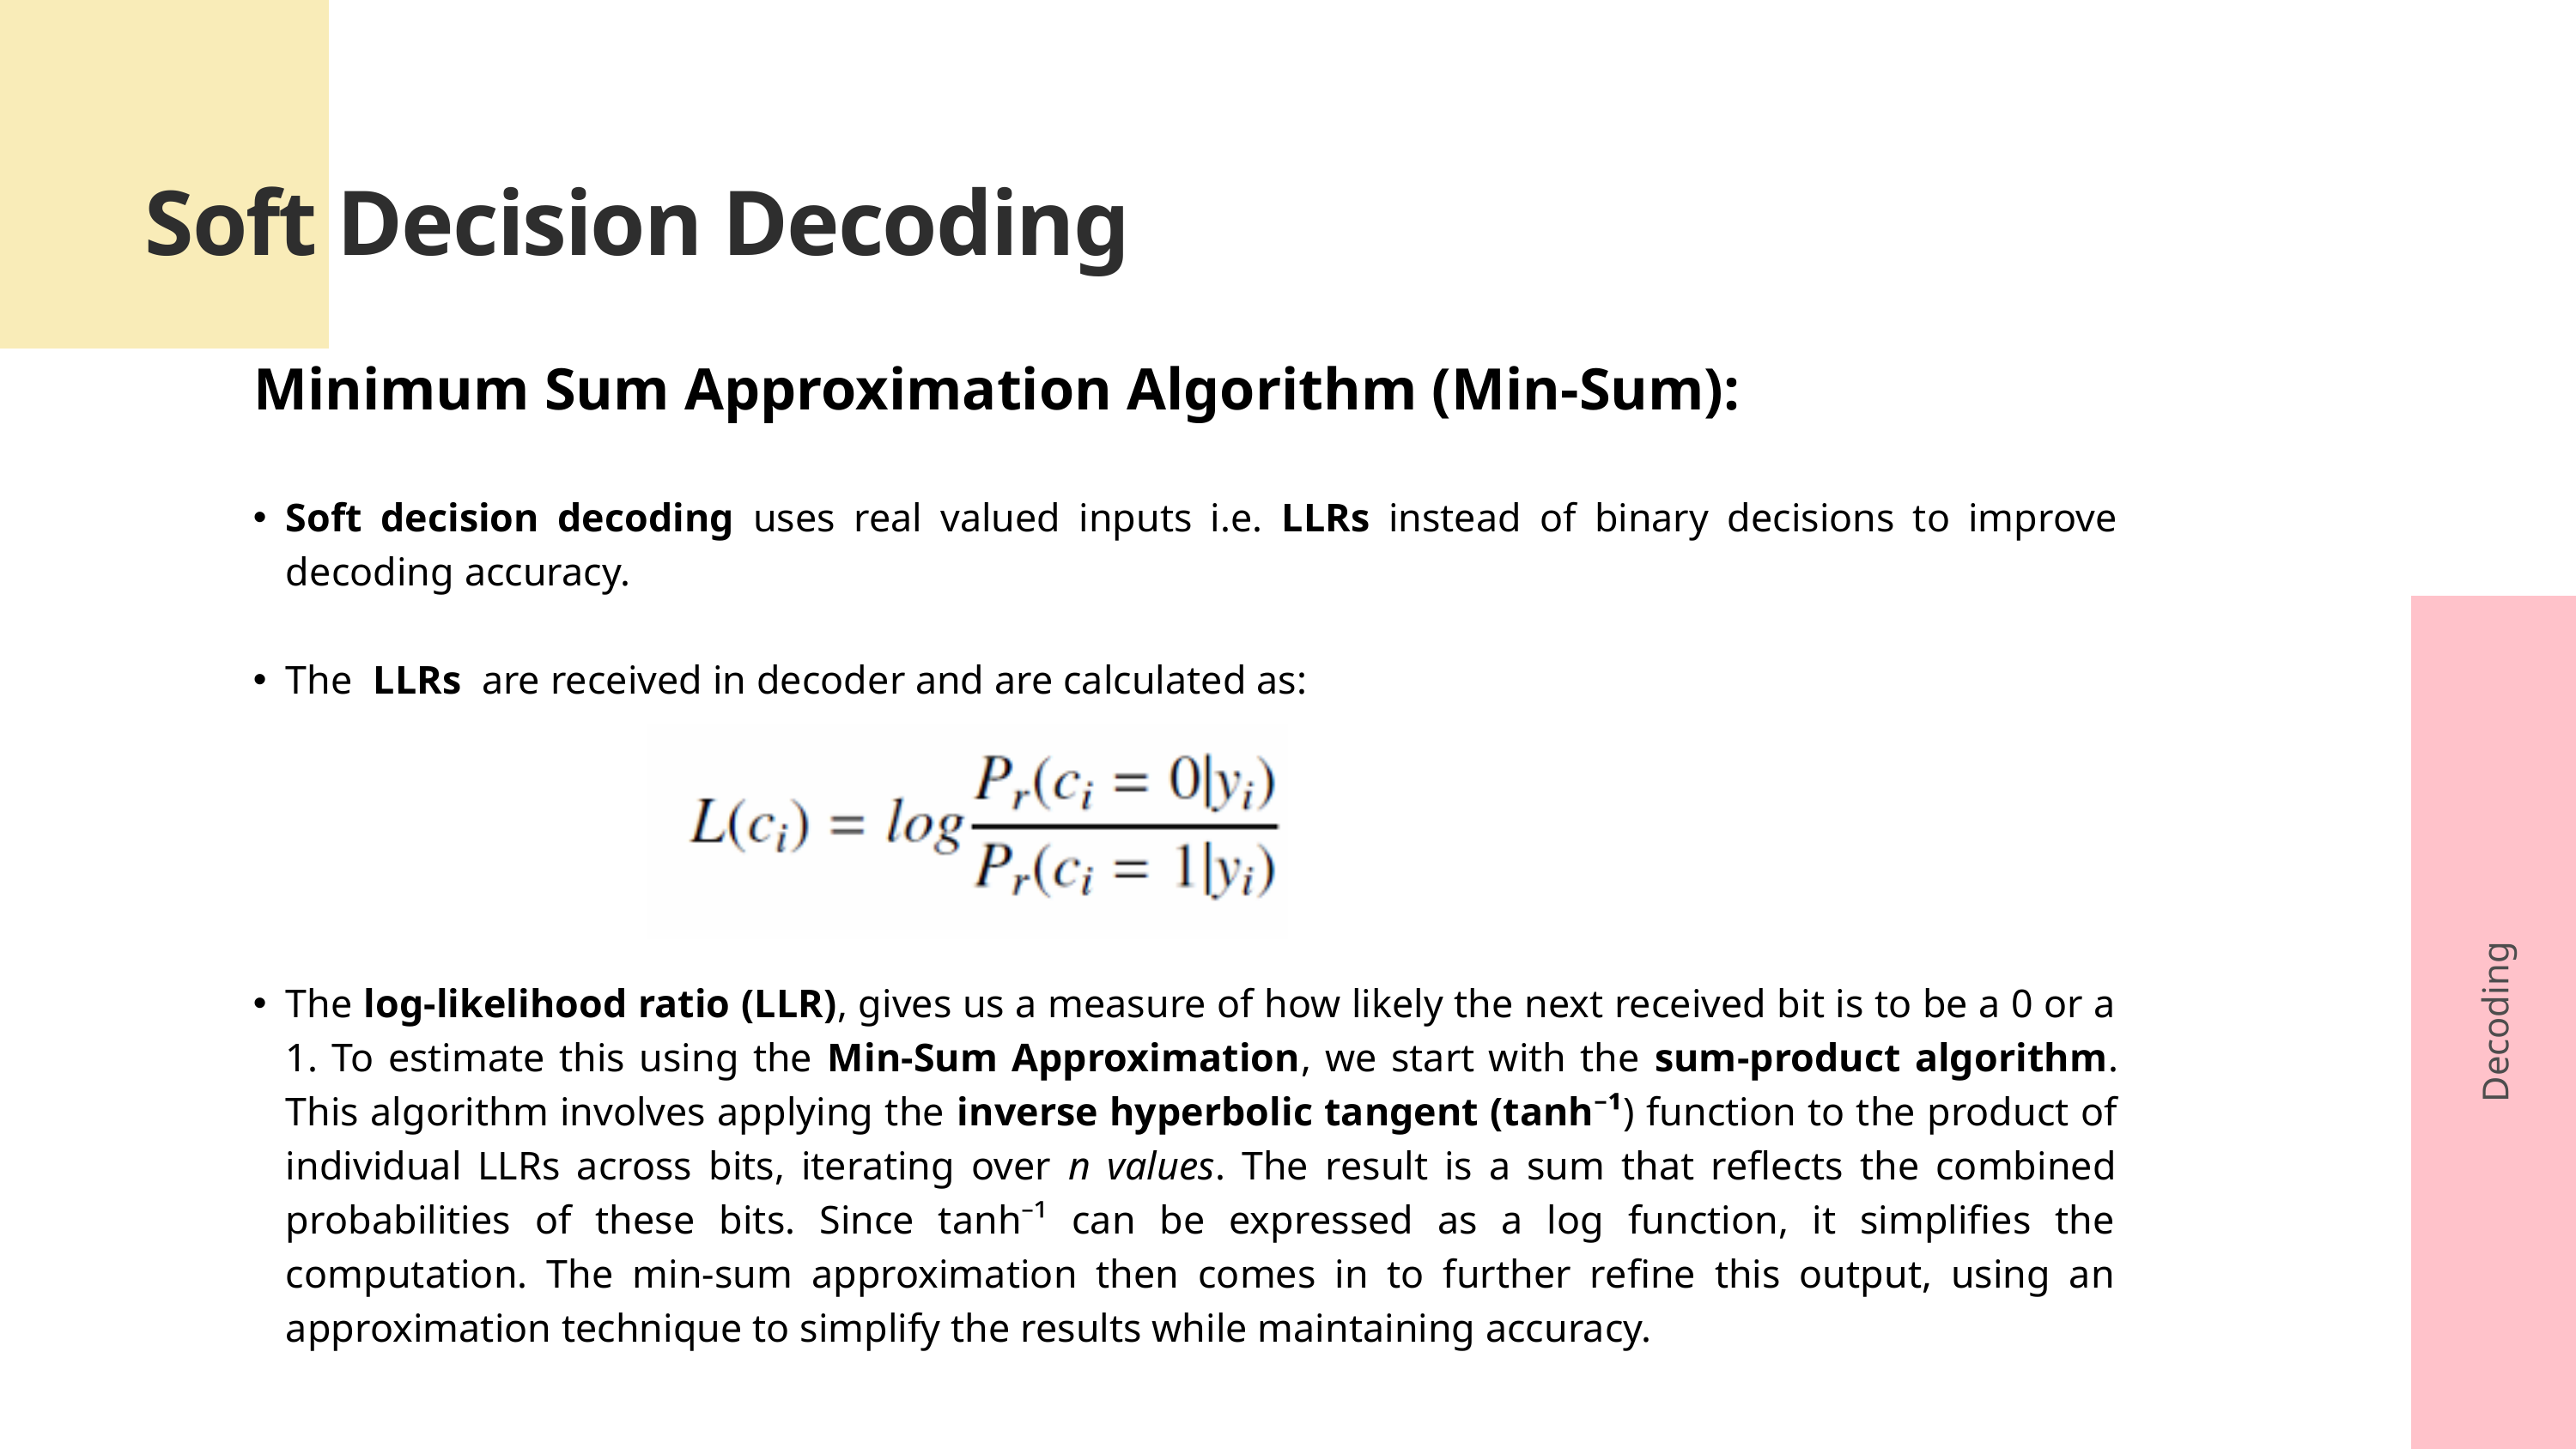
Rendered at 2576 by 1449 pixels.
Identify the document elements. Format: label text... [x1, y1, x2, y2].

text_box Minimum Sum Approximation Algorithm (Min-Sum): [164, 341, 2057, 421]
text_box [2410, 595, 2576, 1449]
text_box Soft decision decoding uses real valued inputs i.e. LLRs instead of binary decisions to improve decoding accuracy. The LLRs are received in decoder and are calculated as: The log-likelihood ratio (LLR), gives us a measure of how likely the next received bit is to be a 0 or a 1. To estimate this using the Min-Sum Approximation, we start with the sum-product algorithm. This algorithm involves applying the inverse hyperbolic tangent (tanh⁻¹) function to the product of individual LLRs across bits, iterating over n values. The result is a sum that reflects the combined probabilities of these bits. Since tanh⁻¹ can be expressed as a log function, it simplifies the computation. The min-sum approximation then comes in to further refine this output, using an approximation technique to simplify the results while maintaining accuracy. [220, 485, 2119, 1449]
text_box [0, 0, 330, 349]
text_box Soft Decision Decoding [333, 148, 1230, 274]
